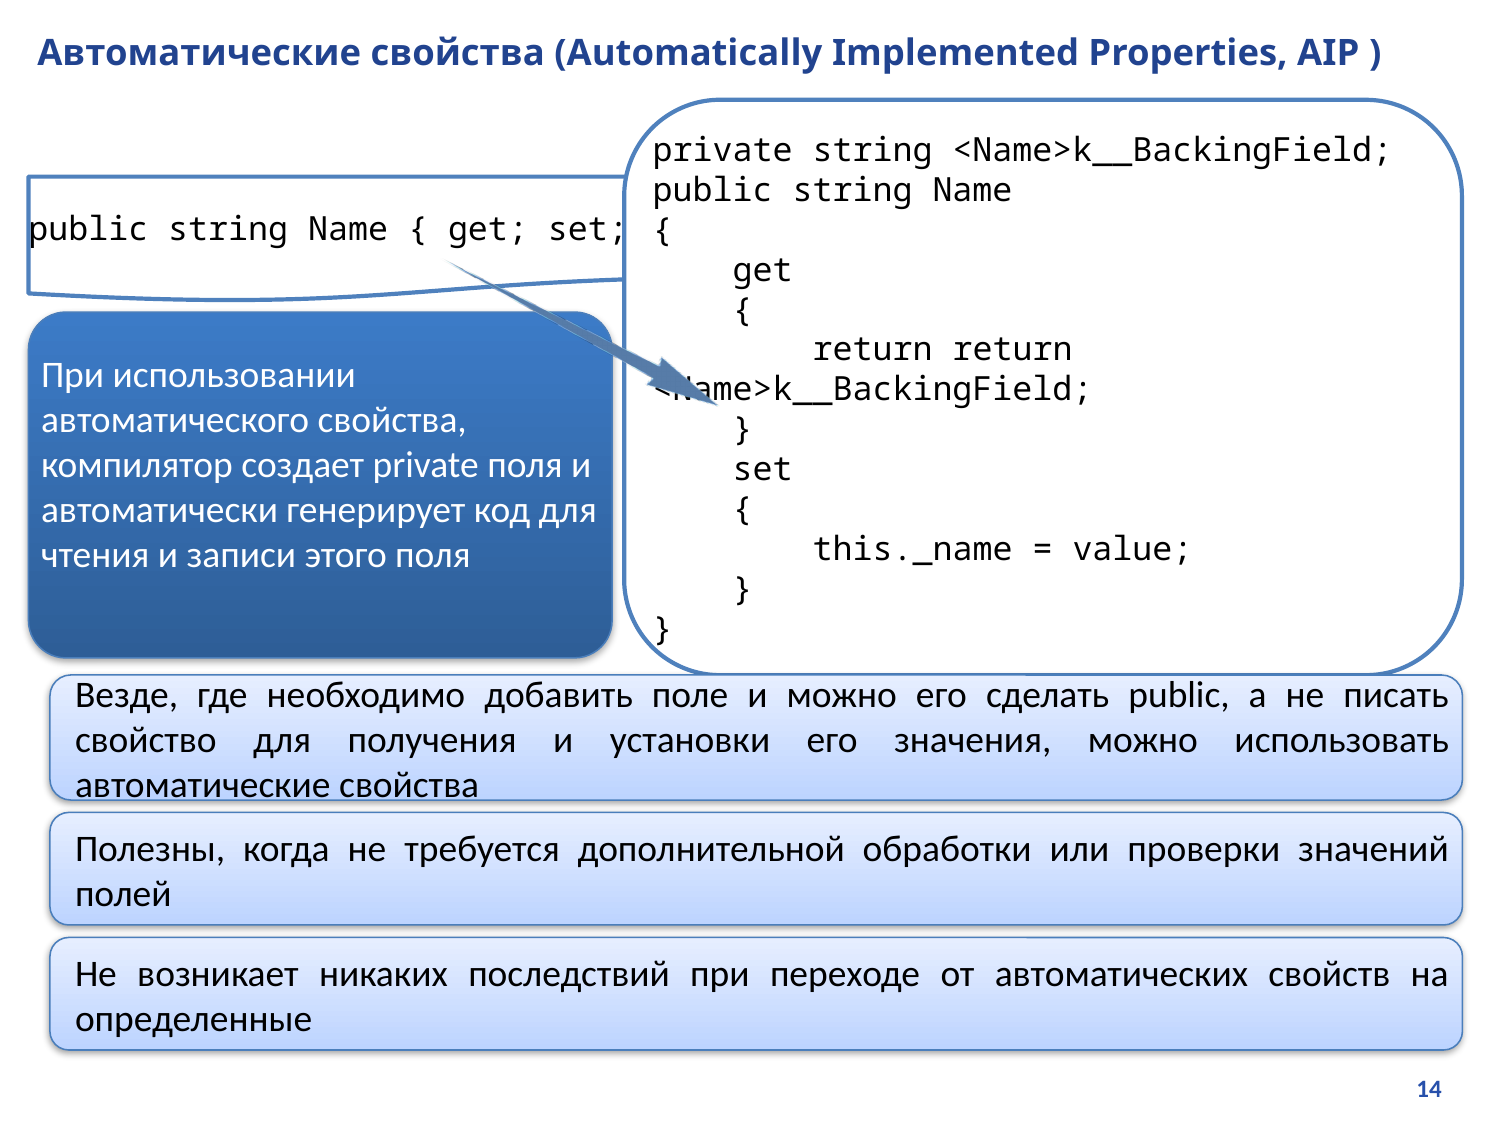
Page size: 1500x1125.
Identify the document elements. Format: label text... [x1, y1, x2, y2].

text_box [623, 79, 1469, 695]
picture [414, 301, 741, 375]
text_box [28, 311, 613, 659]
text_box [49, 812, 1463, 926]
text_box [28, 176, 618, 301]
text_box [49, 669, 1463, 806]
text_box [49, 937, 1463, 1051]
title Автоматические свойства (Automatically Implemented Properties, AIP ) [36, 29, 1469, 90]
